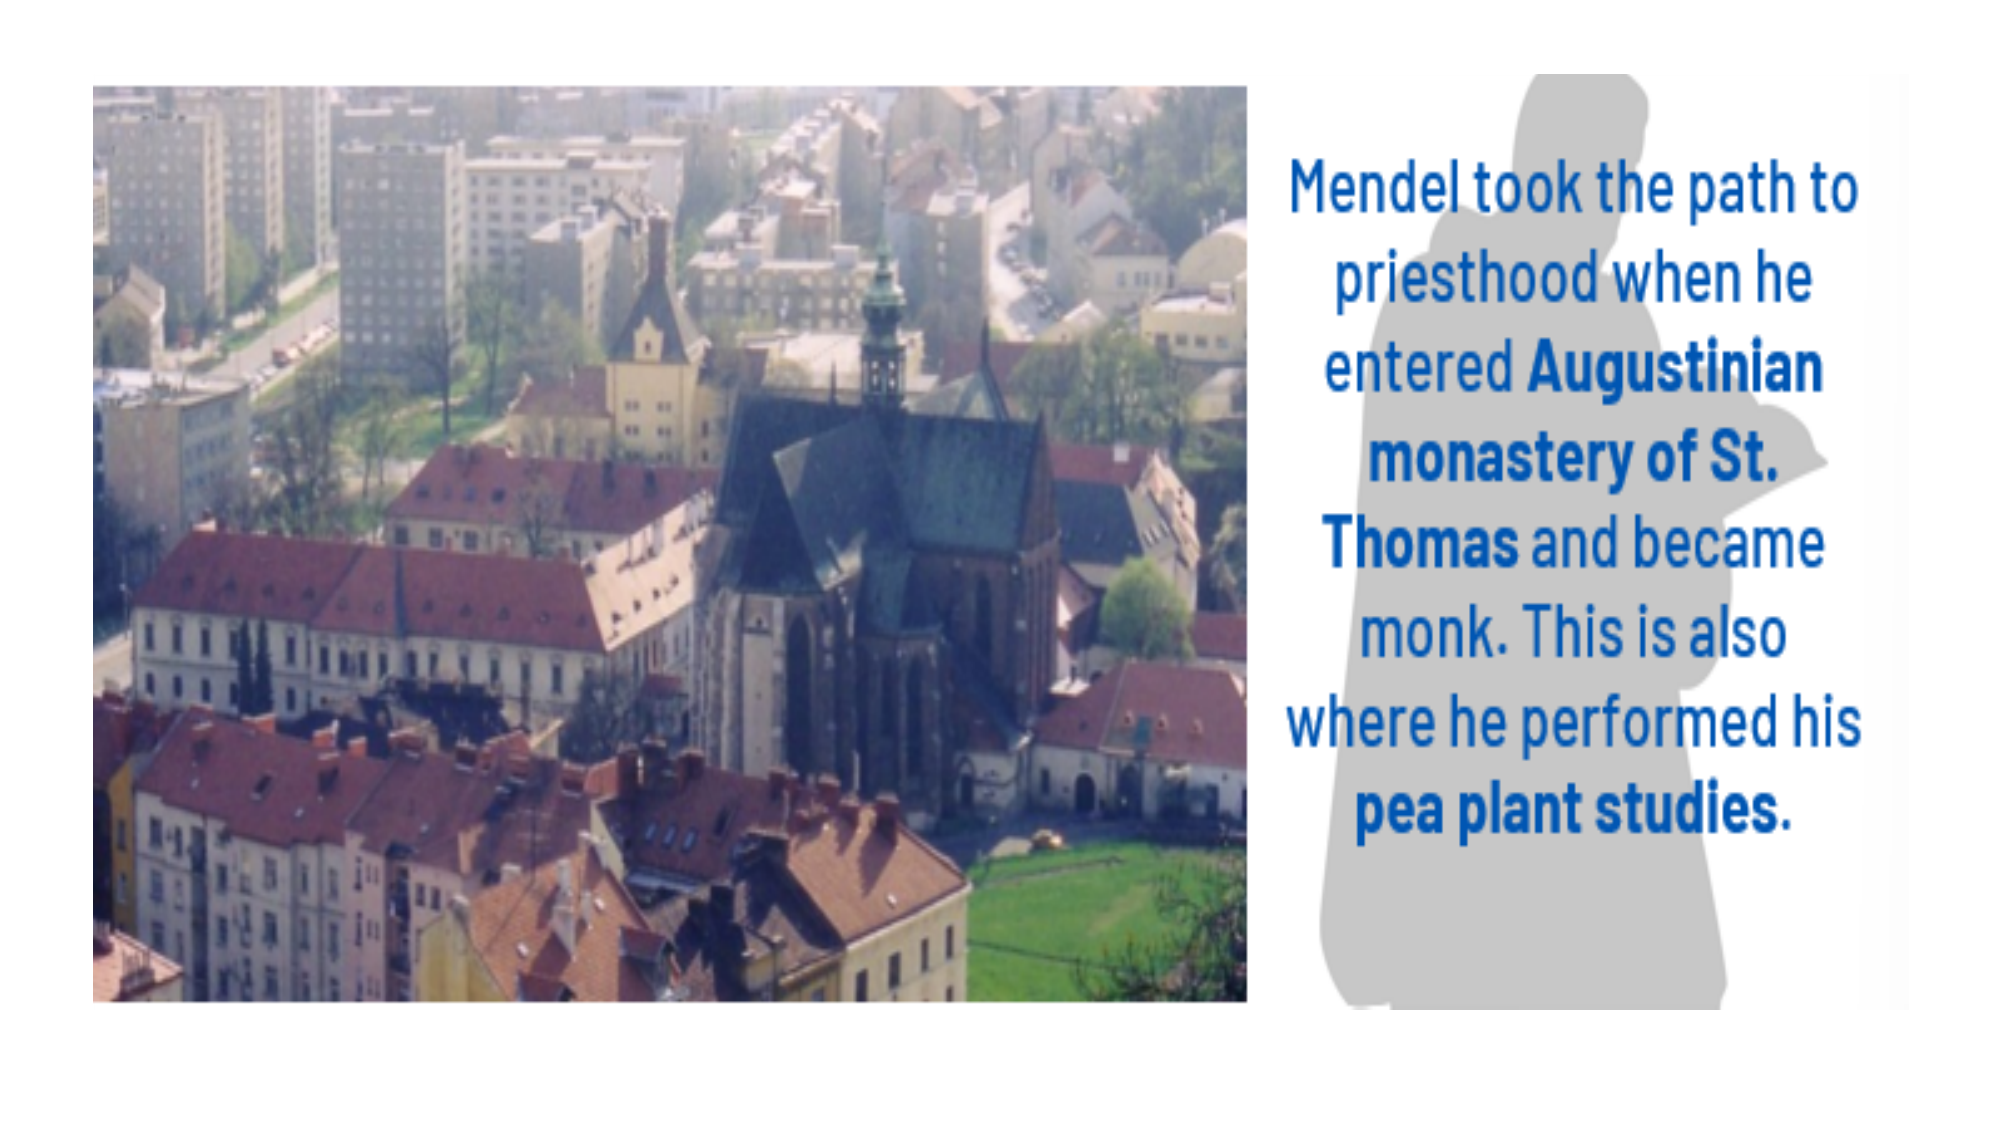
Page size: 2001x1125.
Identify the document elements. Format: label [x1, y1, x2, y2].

picture [93, 74, 1909, 1011]
